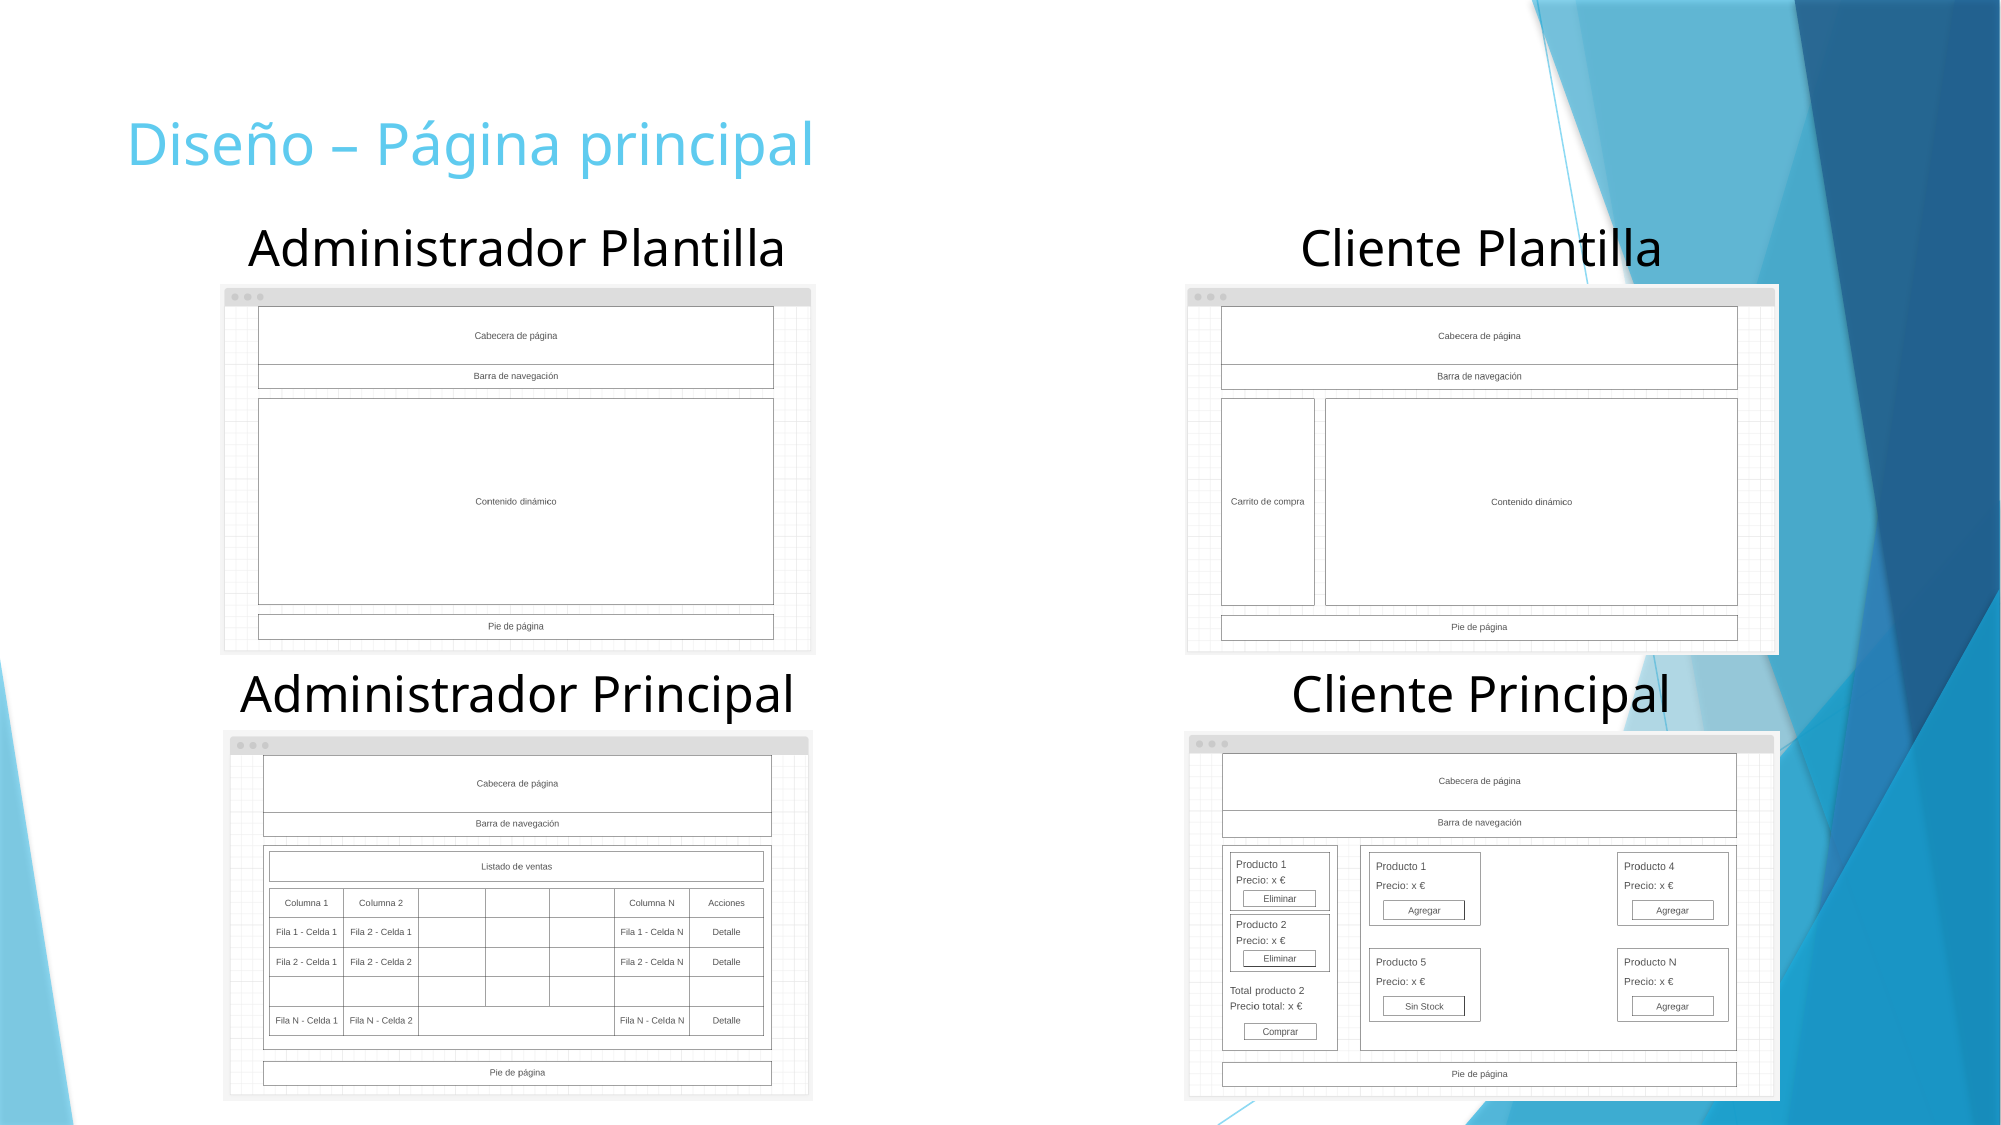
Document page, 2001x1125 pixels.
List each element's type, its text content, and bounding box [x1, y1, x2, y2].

picture [220, 284, 816, 655]
picture [222, 730, 814, 1101]
picture [1183, 730, 1780, 1101]
text_box Administrador Plantilla [220, 209, 816, 284]
text_box Cliente Principal [1184, 661, 1780, 730]
picture [1184, 284, 1779, 655]
text_box Administrador Principal [220, 662, 816, 730]
title Diseño – Página principal [111, 99, 1522, 317]
text_box Cliente Plantilla [1184, 209, 1780, 284]
